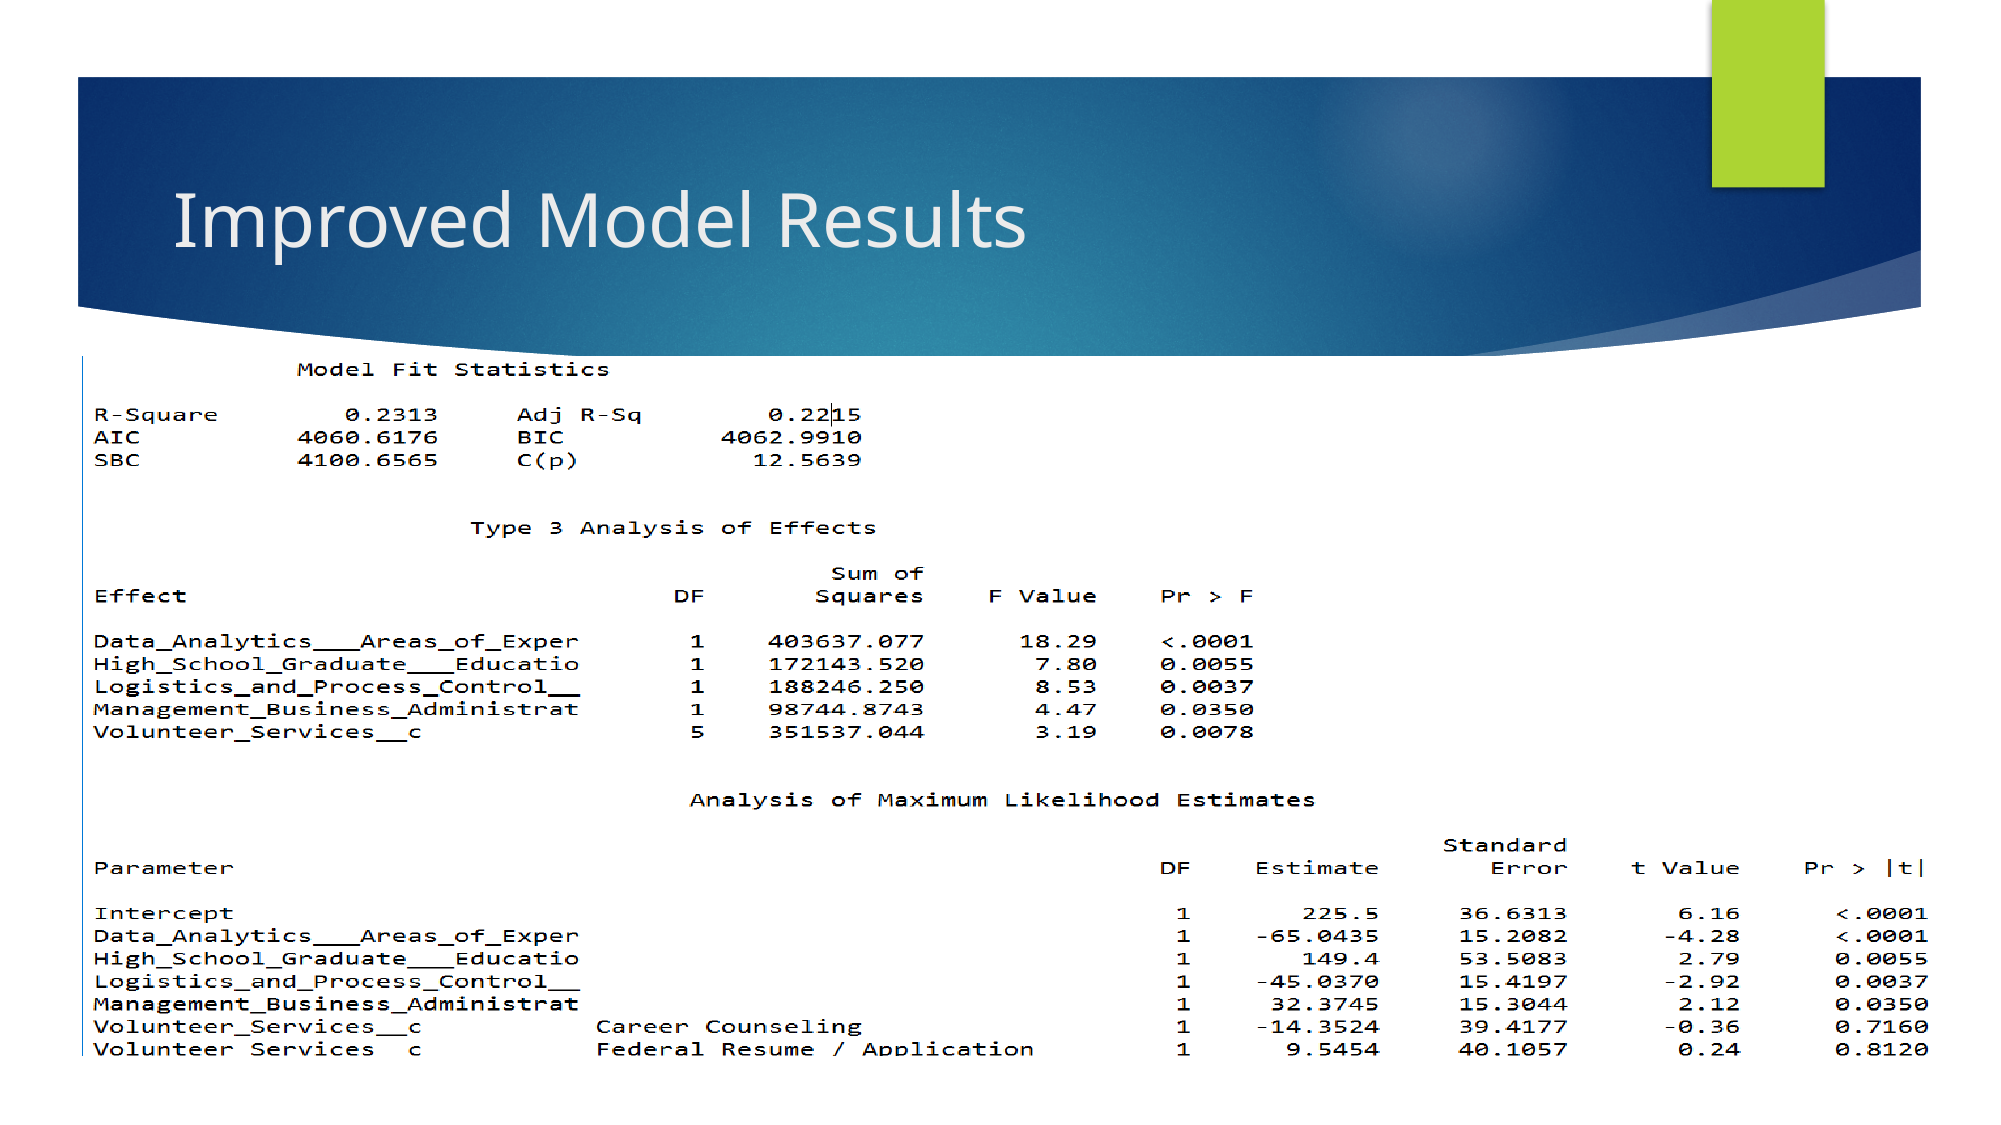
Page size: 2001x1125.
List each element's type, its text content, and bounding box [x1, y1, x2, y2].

picture [79, 78, 1950, 1057]
title Improved Model Results [159, 159, 1597, 276]
